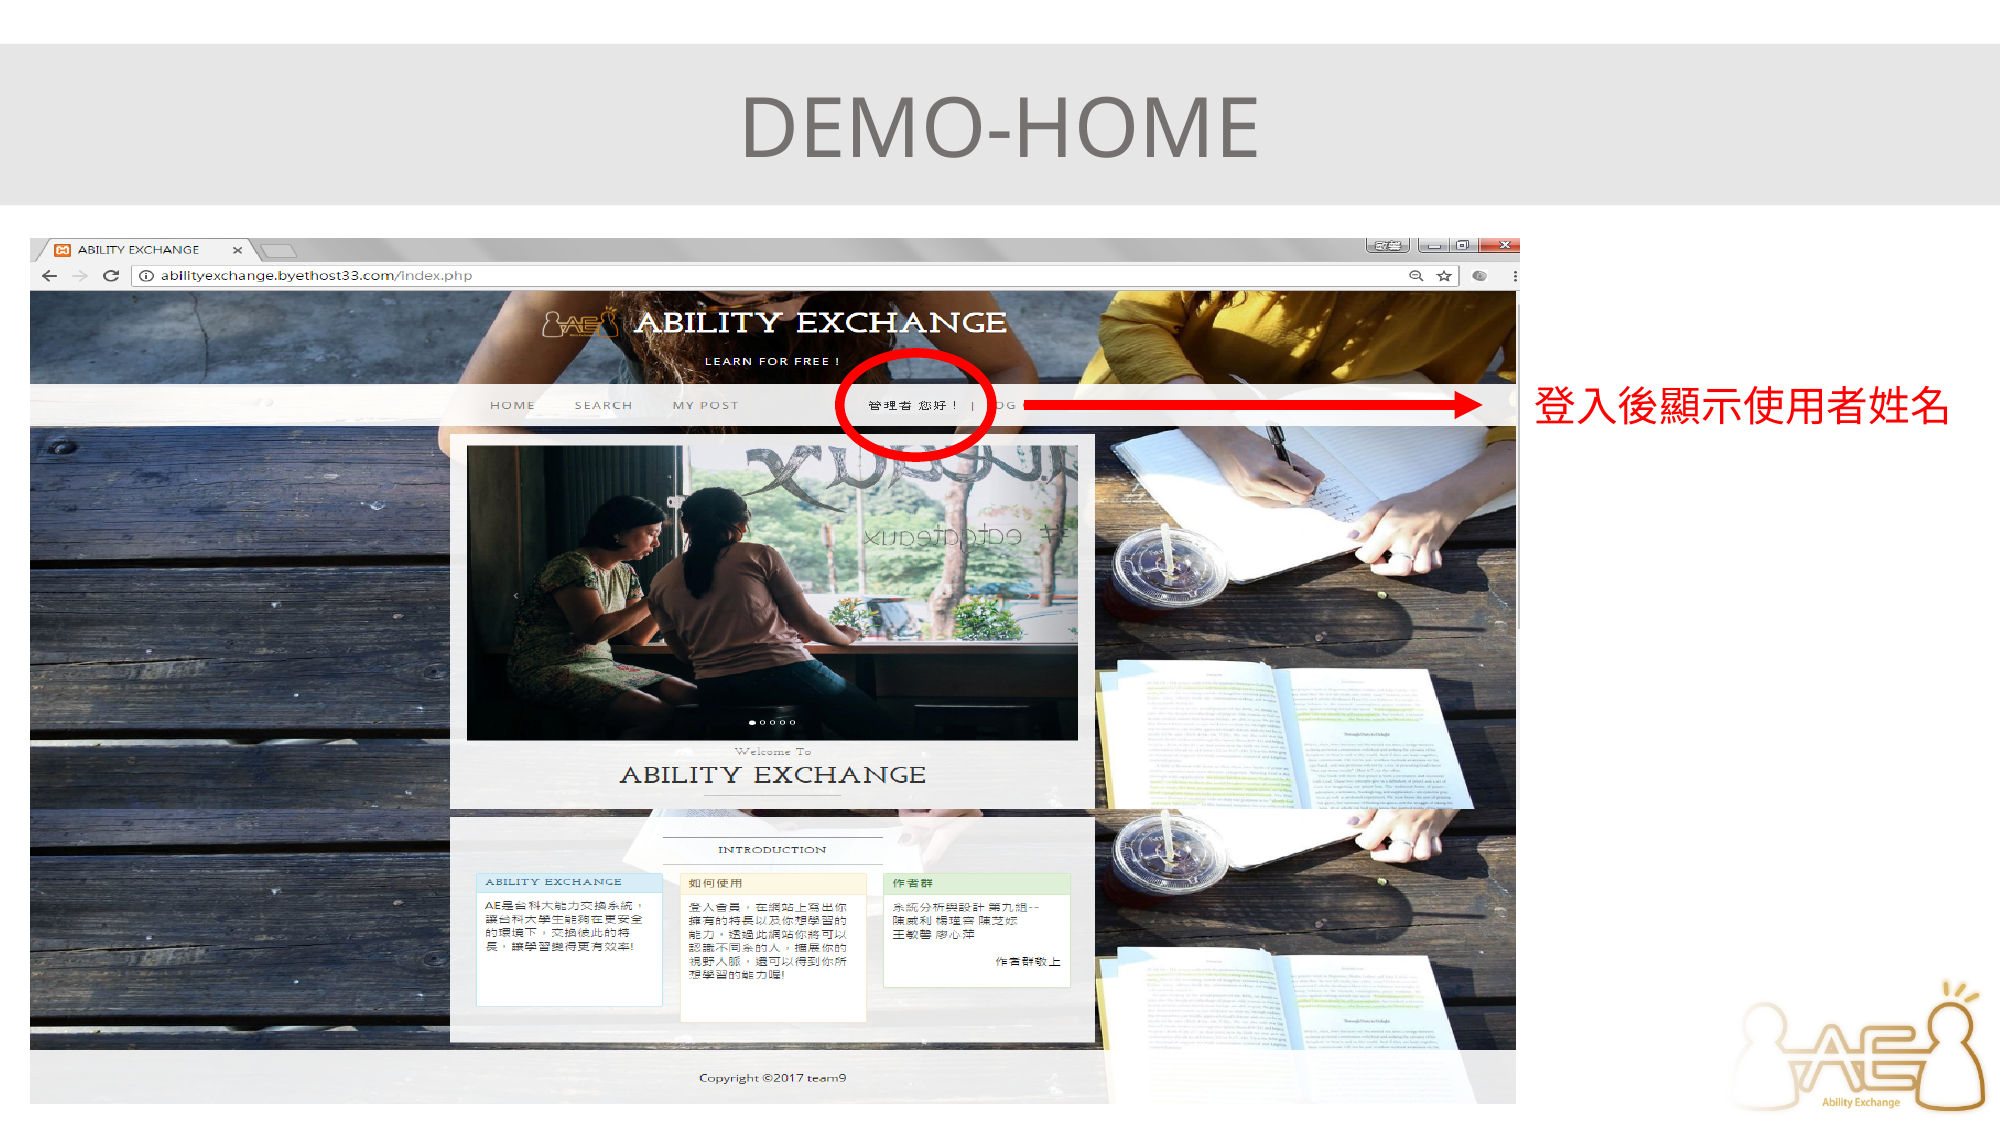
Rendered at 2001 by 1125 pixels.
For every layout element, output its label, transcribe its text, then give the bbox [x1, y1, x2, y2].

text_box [30, 238, 1520, 1104]
picture [1716, 966, 2000, 1125]
text_box DEMO-HOME [0, 43, 2000, 206]
text_box 登入後顯示使用者姓名 [1520, 372, 1974, 437]
